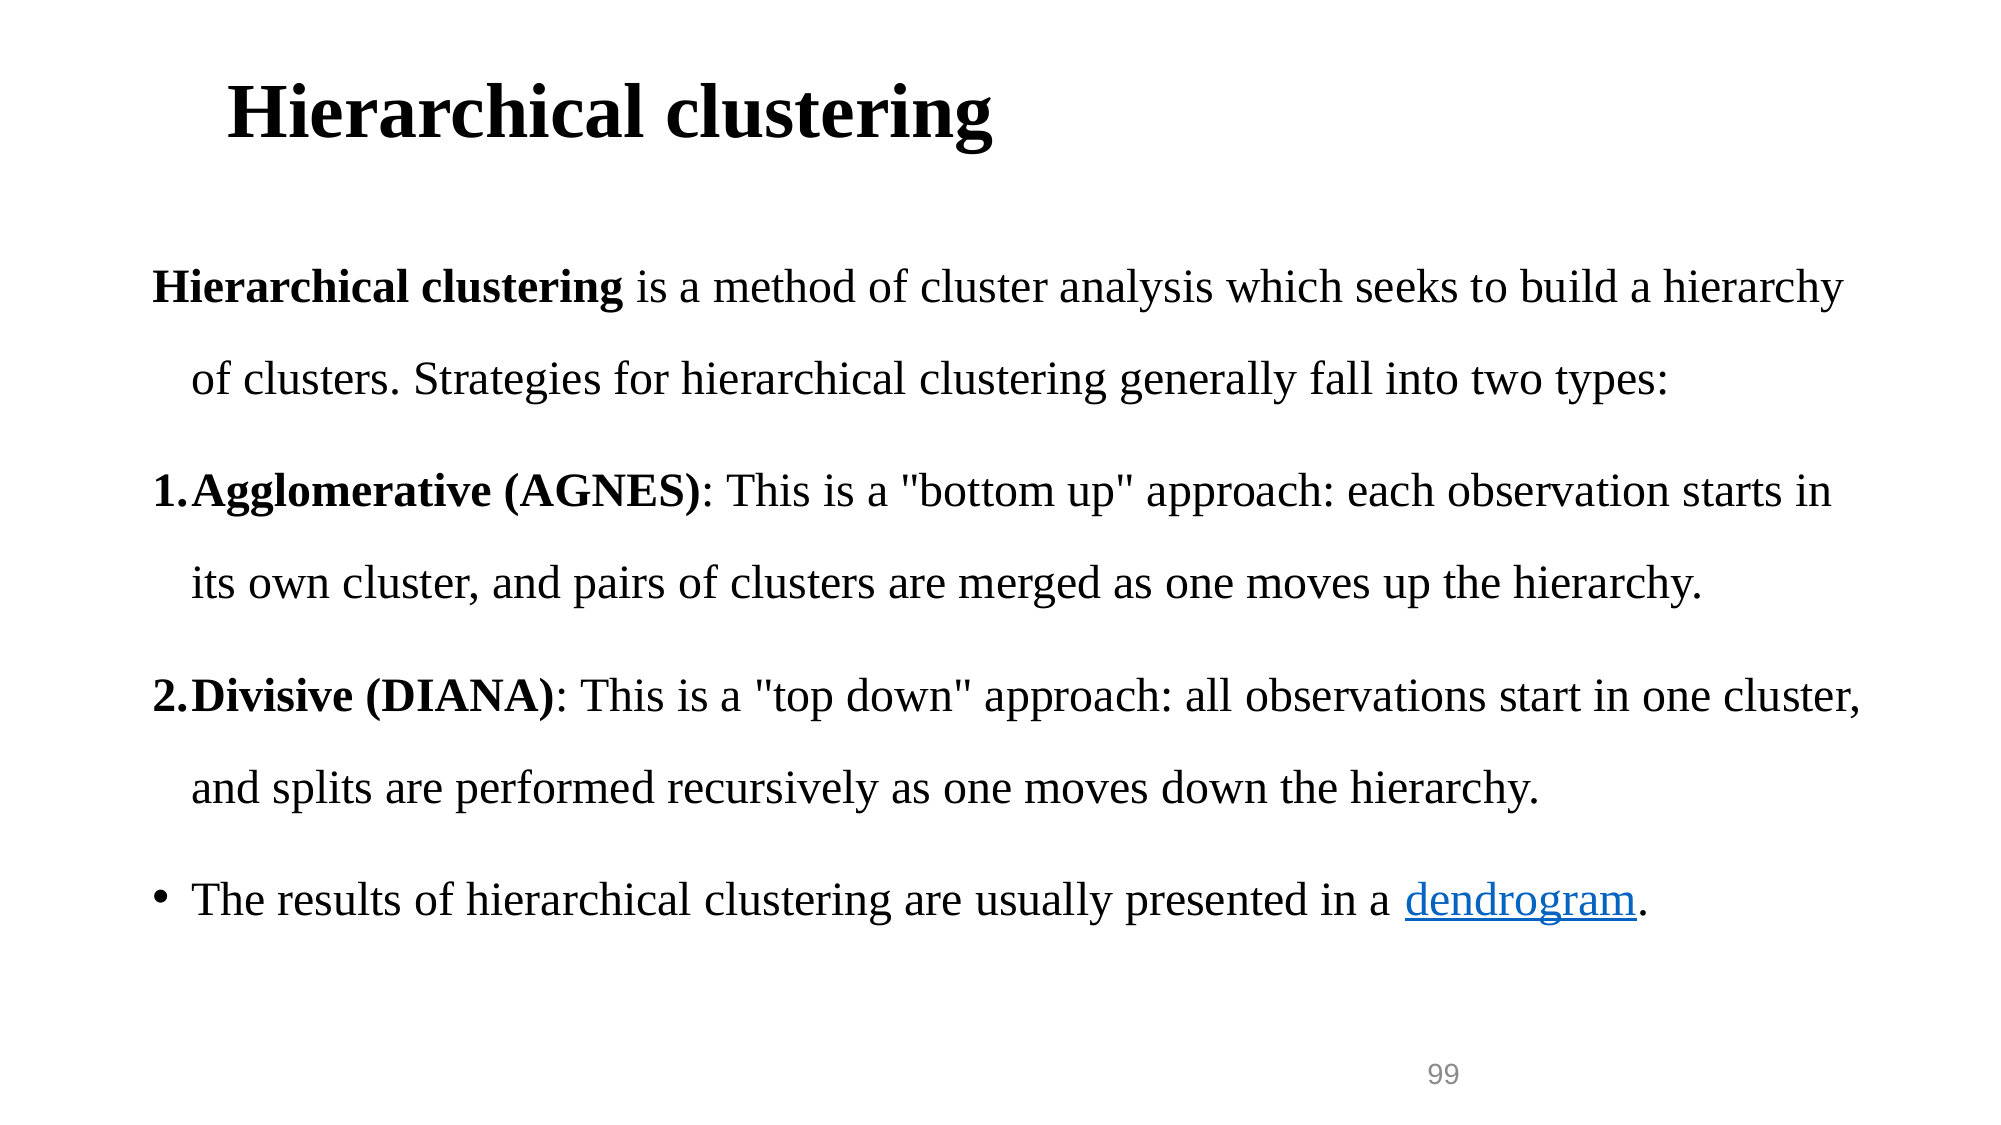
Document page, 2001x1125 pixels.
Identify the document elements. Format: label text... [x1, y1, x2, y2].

title Hierarchical clustering [212, 62, 1788, 163]
slide_number 99 [1412, 1042, 1863, 1103]
list Hierarchical clustering is a method of cluster analysis which seeks to build a hierarchy of clusters. Strategies for hierarchical clustering generally fall into two types: Agglomerative (AGNES): This is a "bottom up" approach: each observation starts in its own cluster, and pairs of clusters are merged as one moves up the hierarchy. Divisive (DIANA): This is a "top down" approach: all observations start in one cluster, and splits are performed recursively as one moves down the hierarchy. The results of hierarchical clustering are usually presented in a dendrogram. [137, 212, 1888, 1000]
